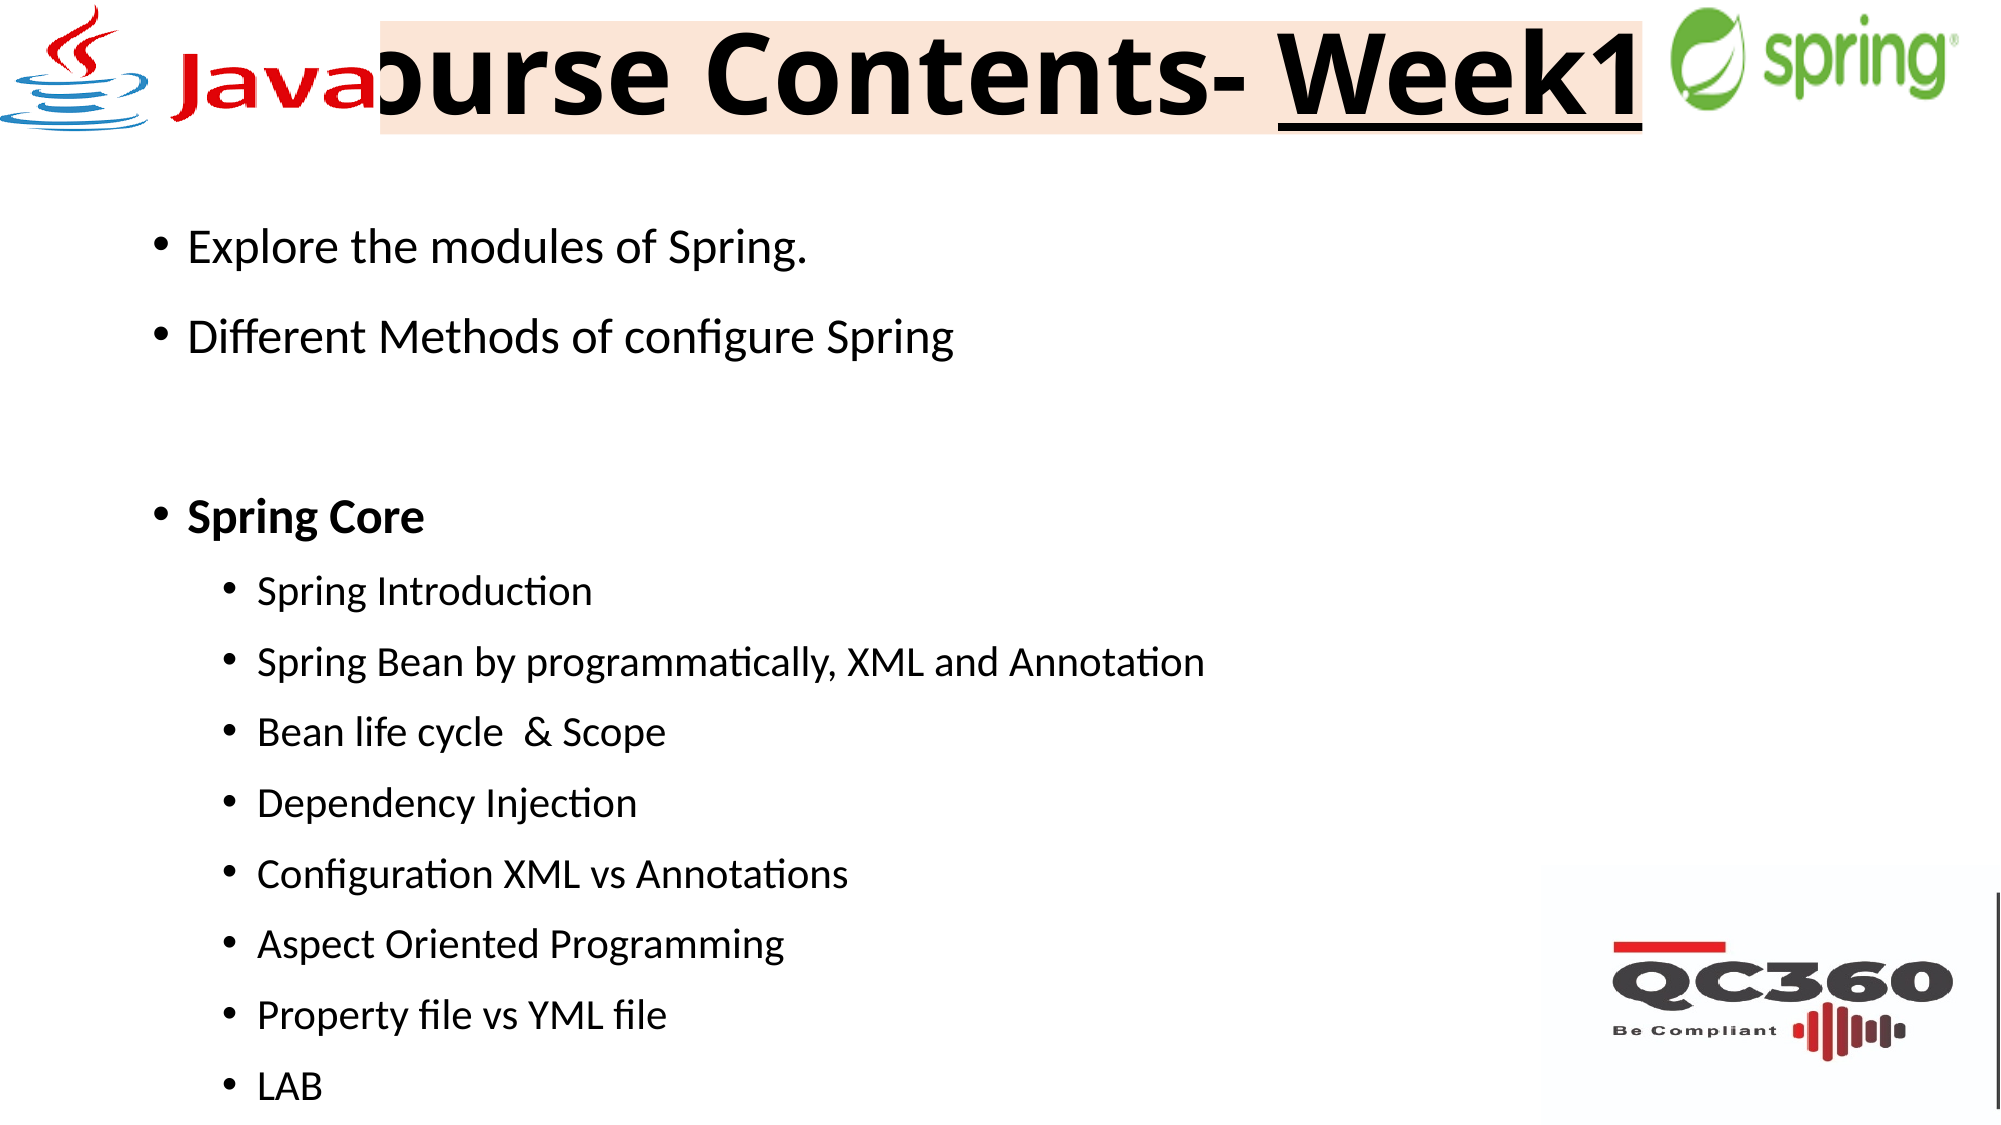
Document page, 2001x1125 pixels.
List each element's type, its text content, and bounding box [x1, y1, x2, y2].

list Explore the modules of Spring. Different Methods of configure Spring Spring Core Spring Introduction Spring Bean by programmatically, XML and Annotation Bean life cycle & Scope Dependency Injection Configuration XML vs Annotations Aspect Oriented Programming Property file vs YML file LAB [137, 193, 1863, 1125]
title Course Contents- Week11 [381, 21, 1642, 135]
picture [1541, 865, 2000, 1125]
picture [1642, 0, 1994, 135]
picture [0, 0, 381, 135]
